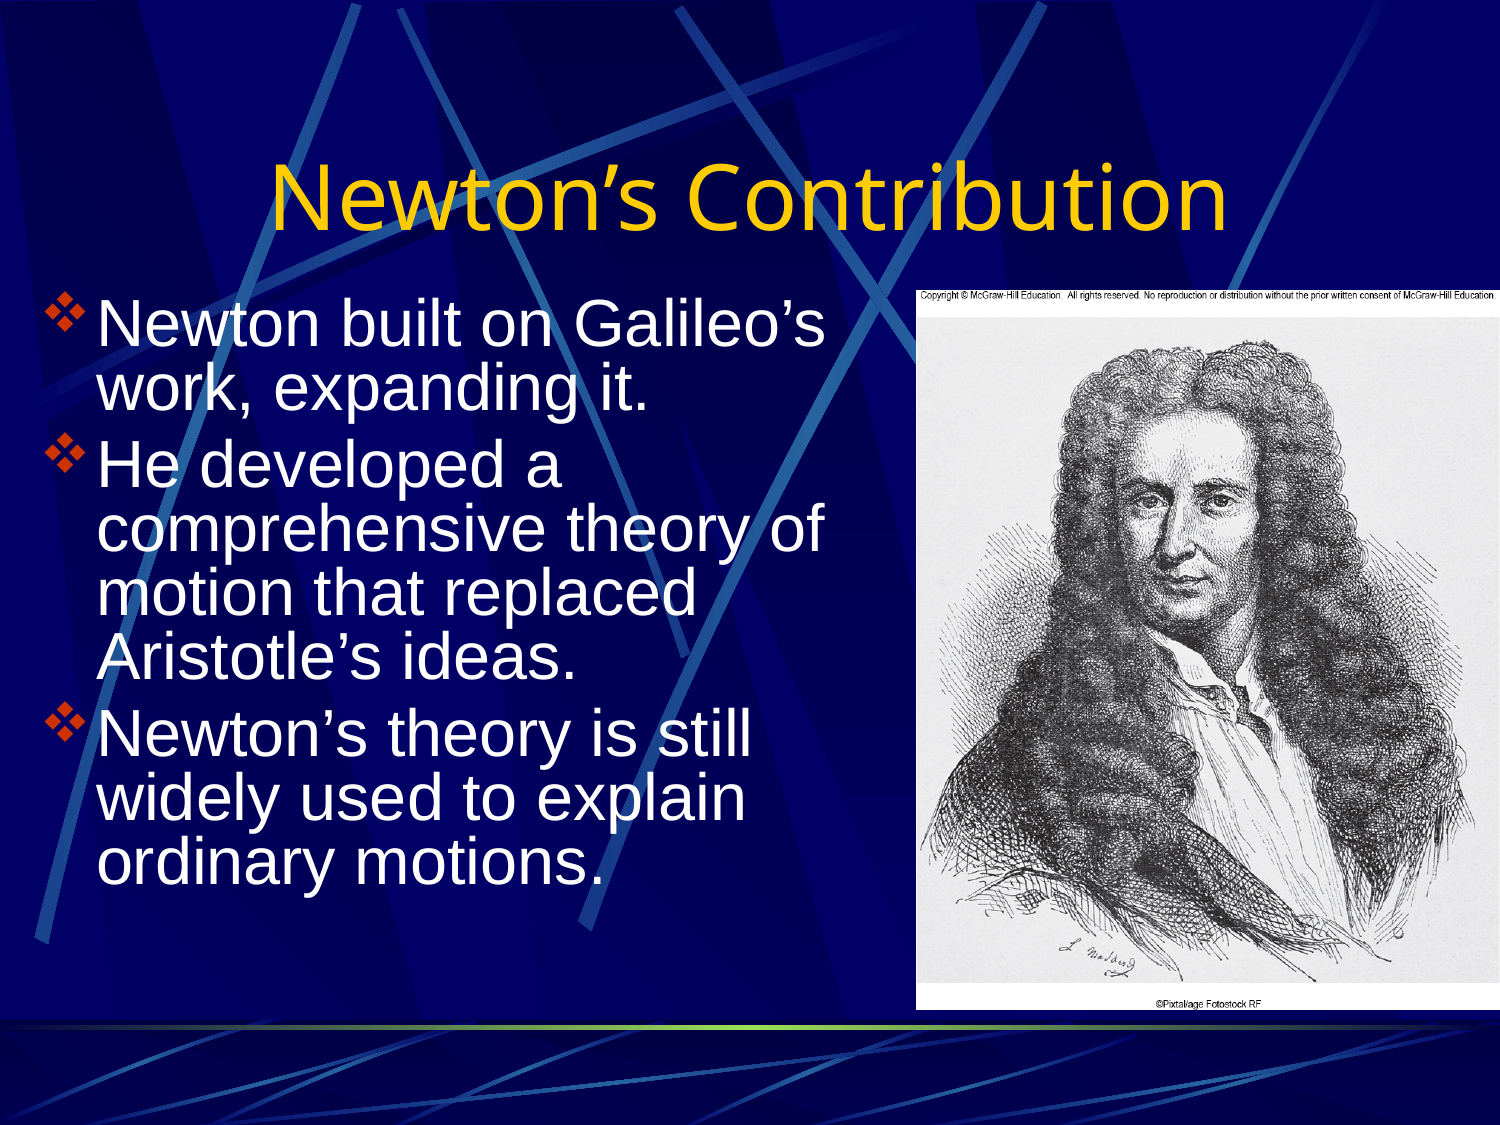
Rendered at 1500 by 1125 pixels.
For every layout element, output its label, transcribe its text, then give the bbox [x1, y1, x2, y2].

picture [916, 289, 1500, 1010]
text_box Newton built on Galileo’s work, expanding it. He developed a comprehensive theory of motion that replaced Aristotle’s ideas. Newton’s theory is still widely used to explain ordinary motions. [24, 287, 875, 1025]
title Newton’s Contribution [112, 131, 1388, 257]
